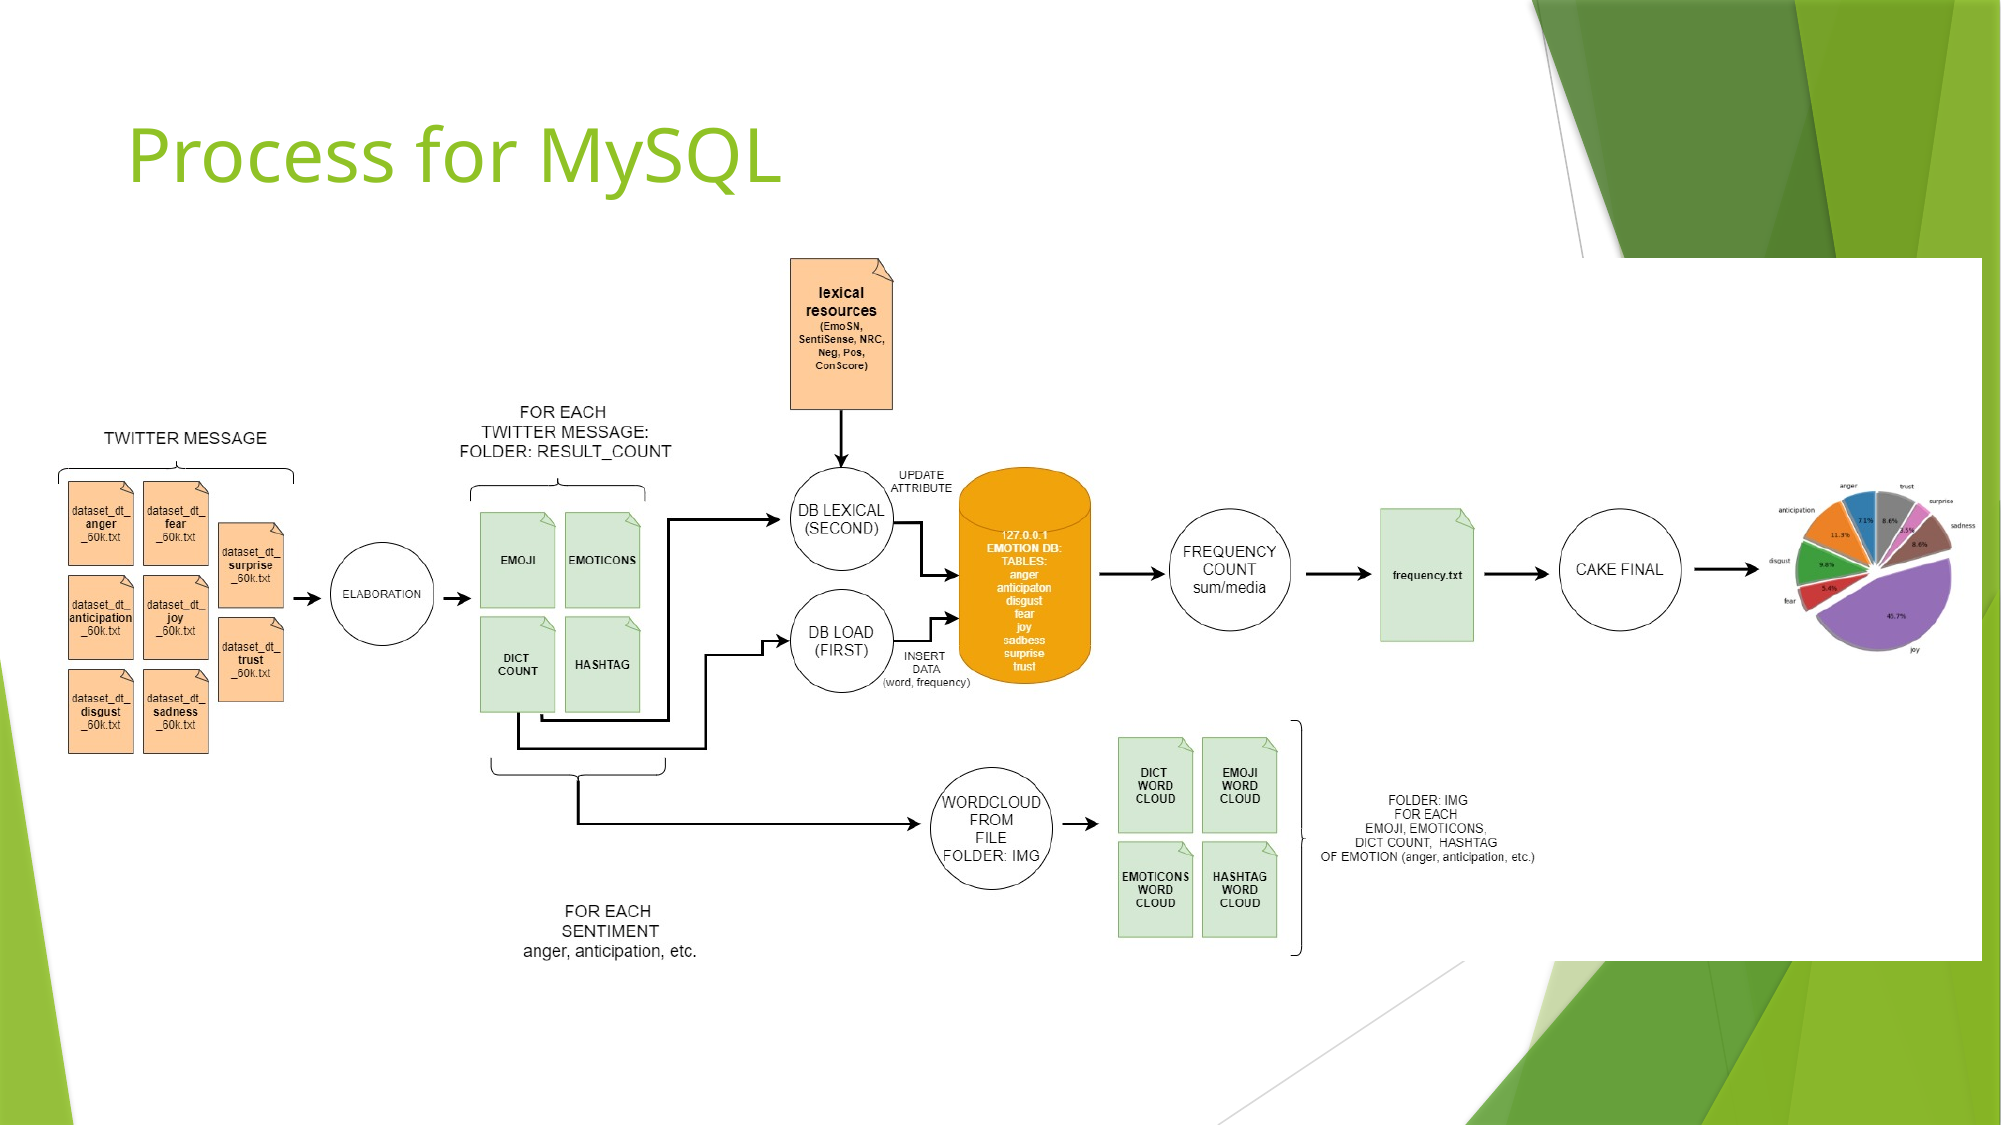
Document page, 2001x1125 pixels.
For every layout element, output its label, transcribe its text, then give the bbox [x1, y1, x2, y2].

title Process for MySQL [111, 99, 1522, 257]
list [57, 257, 1983, 962]
